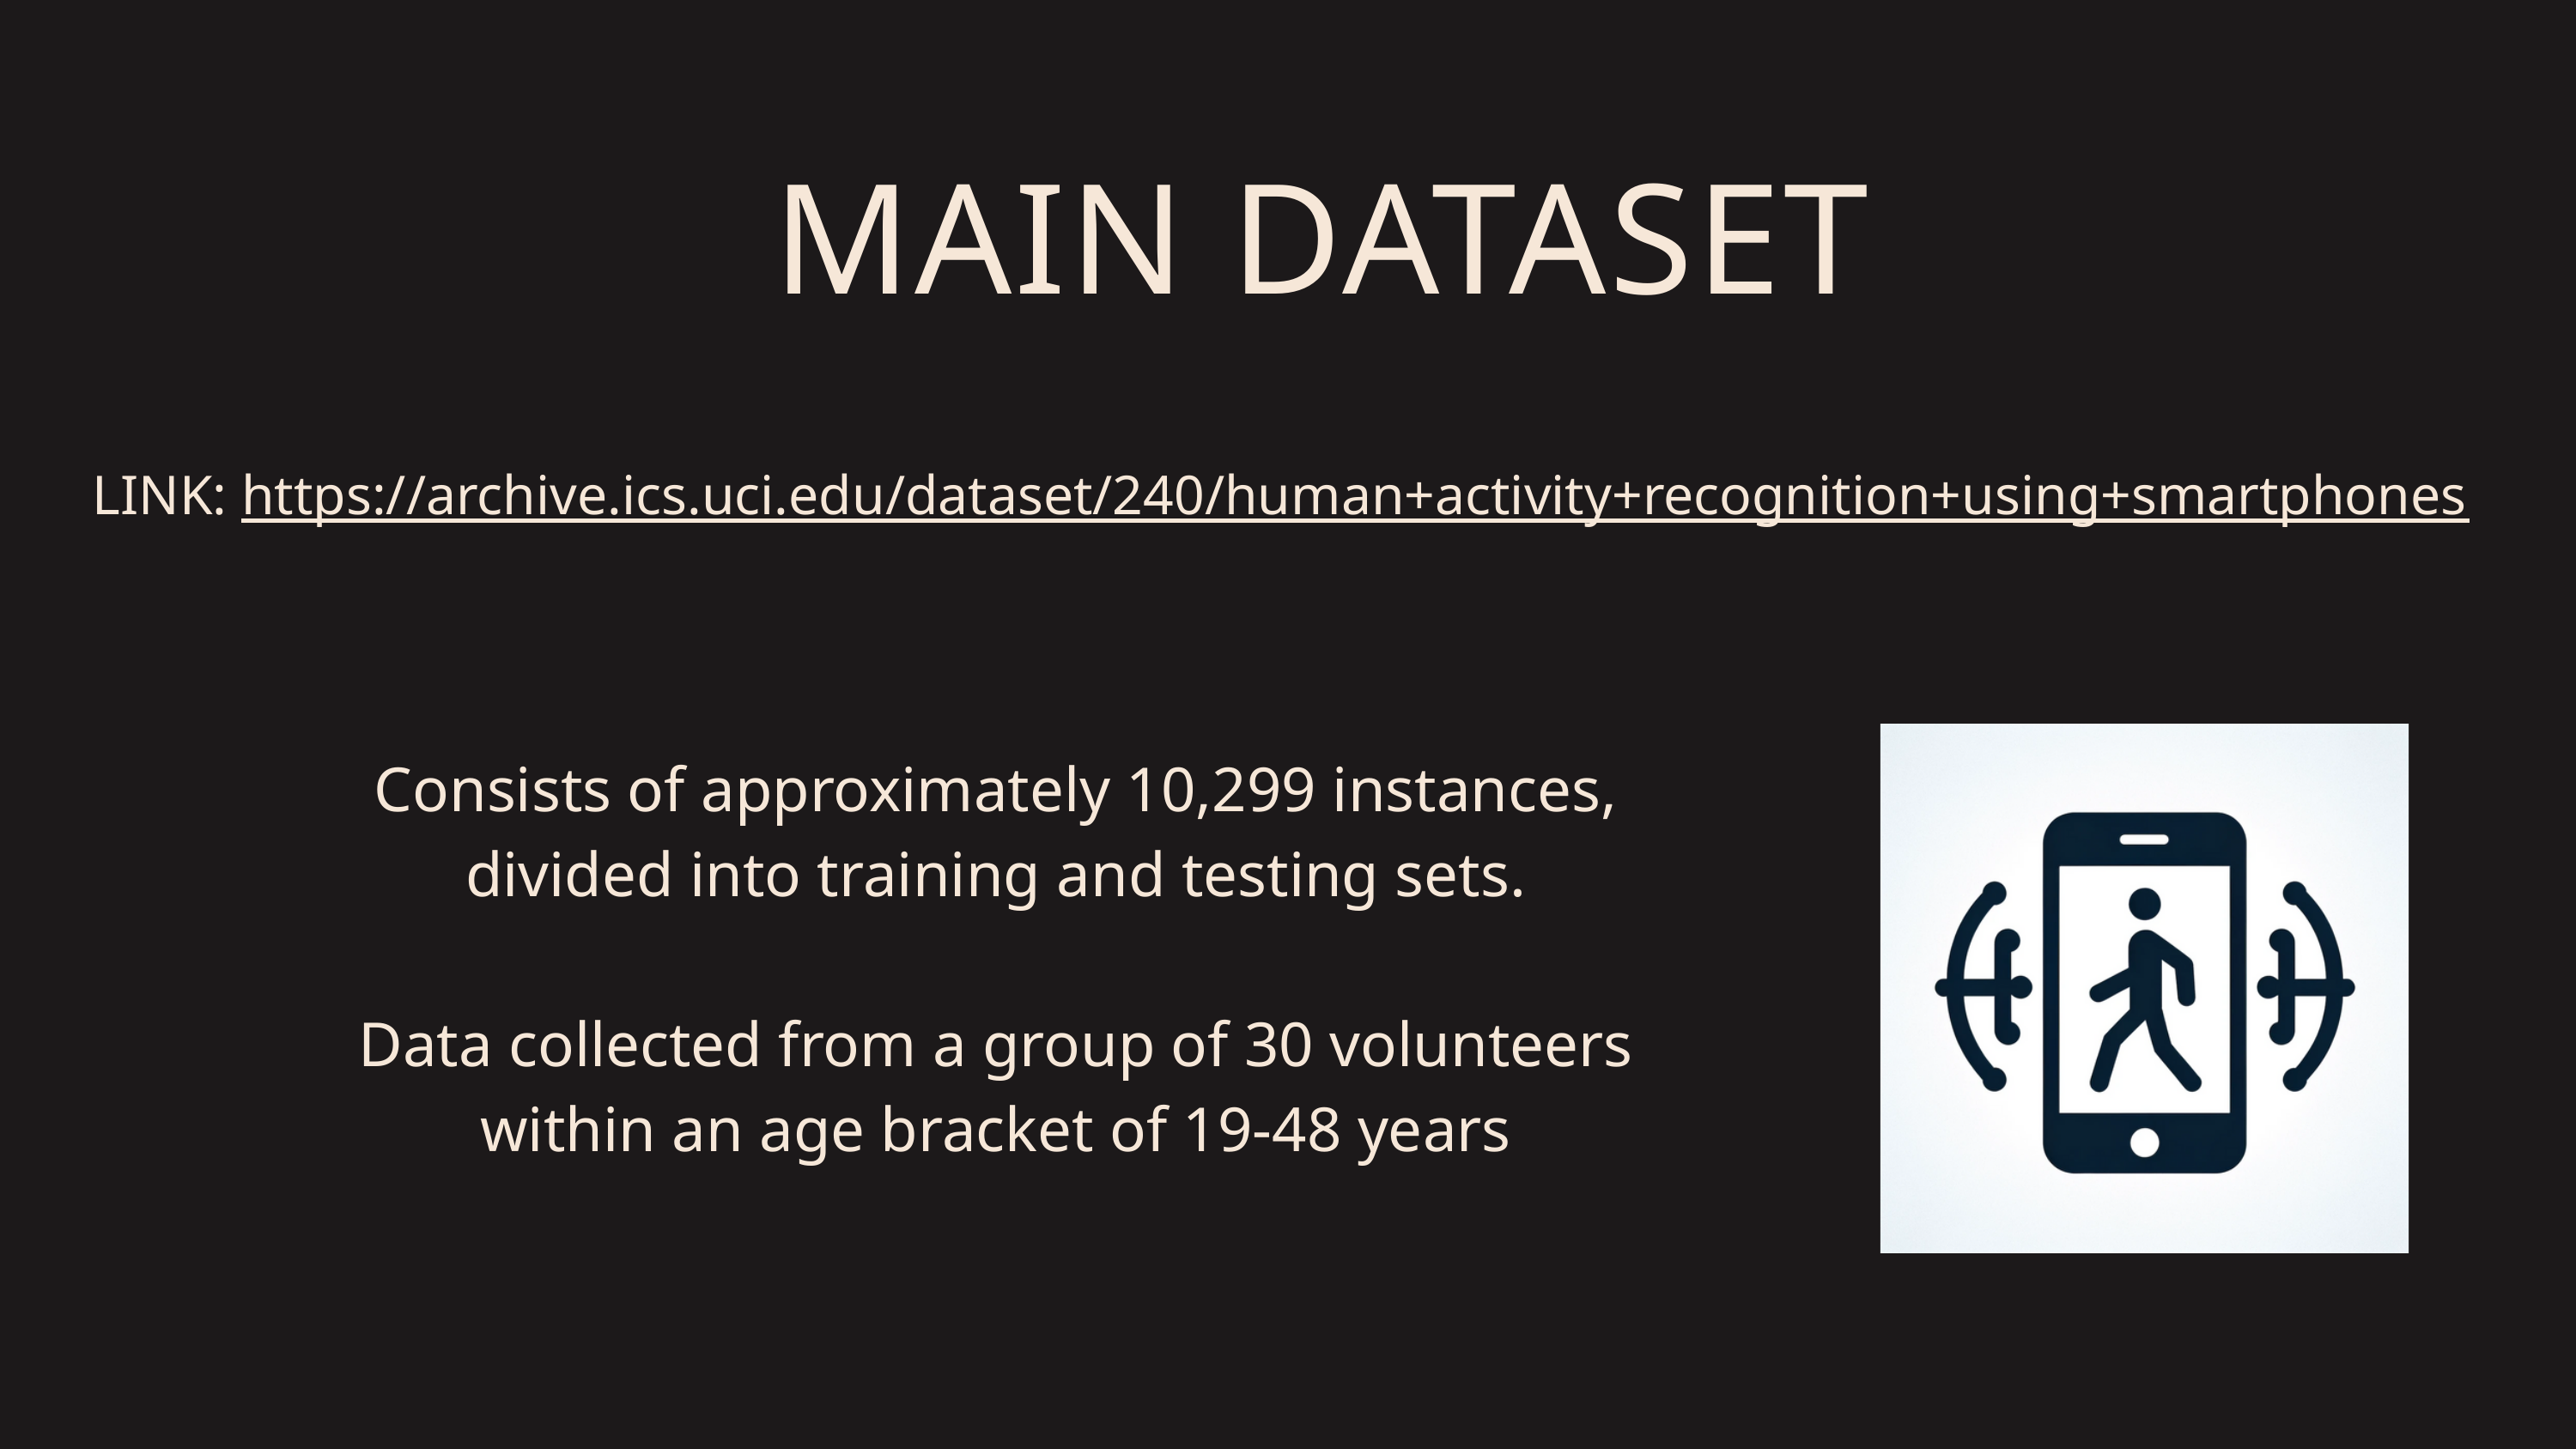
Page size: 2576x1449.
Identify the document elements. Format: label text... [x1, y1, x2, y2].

text_box [1880, 724, 2409, 1253]
text_box LINK: https://archive.ics.uci.edu/dataset/240/human+activity+recognition+using+smartphones [62, 450, 2514, 525]
text_box Consists of approximately 10,299 instances, divided into training and testing sets. Data collected from a group of 30 volunteers within an age bracket of 19-48 years [302, 738, 1691, 1164]
text_box MAIN DATASET [374, 142, 2269, 325]
